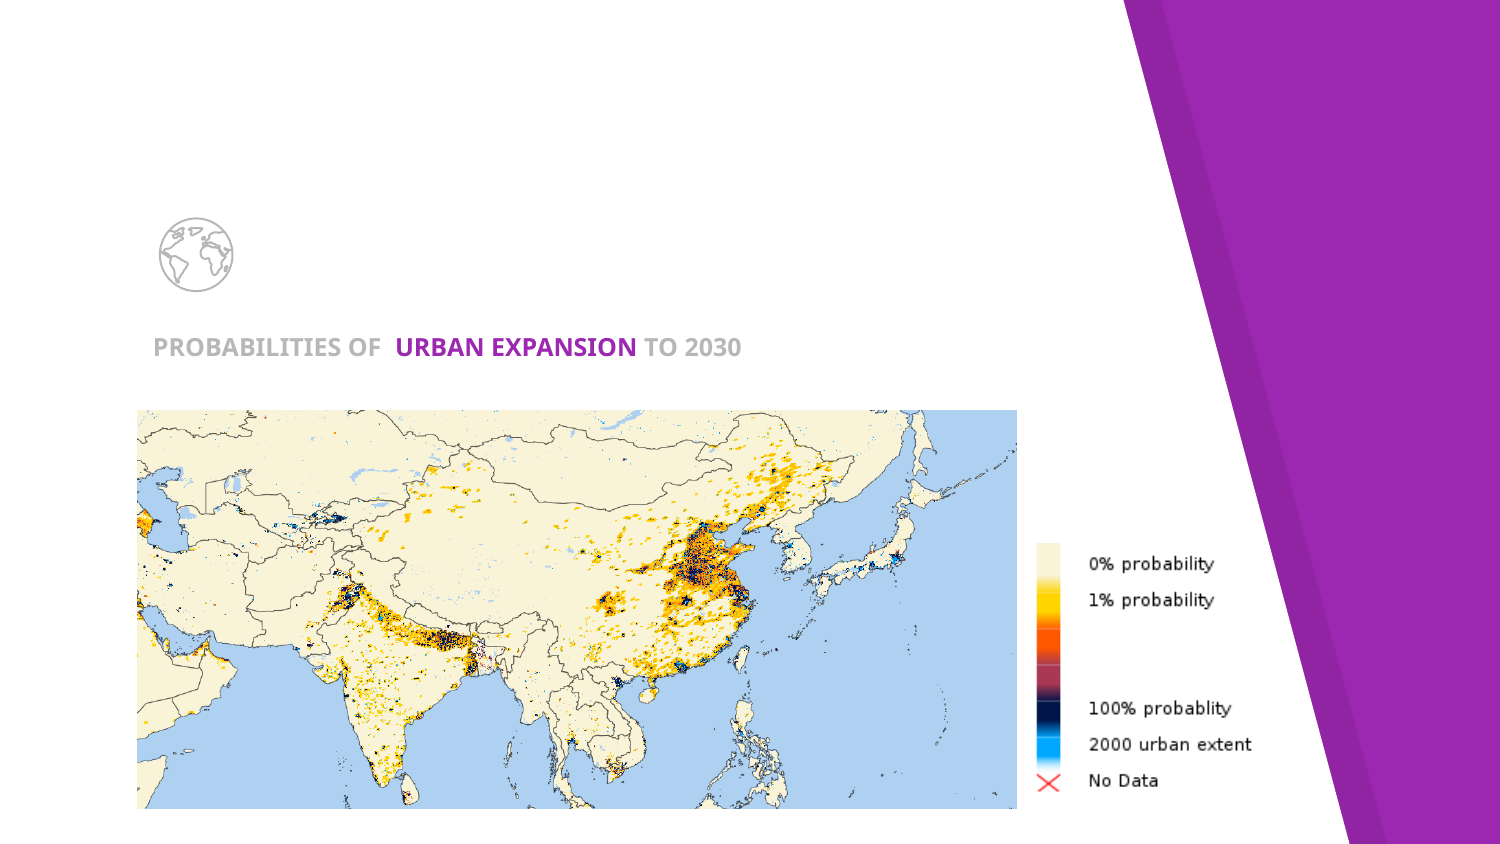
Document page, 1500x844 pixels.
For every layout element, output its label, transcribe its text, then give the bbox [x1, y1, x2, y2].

picture [1030, 543, 1264, 809]
title PROBABILITIES OF URBAN EXPANSION TO 2030 [137, 309, 926, 377]
picture [137, 409, 1017, 809]
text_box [159, 218, 233, 292]
